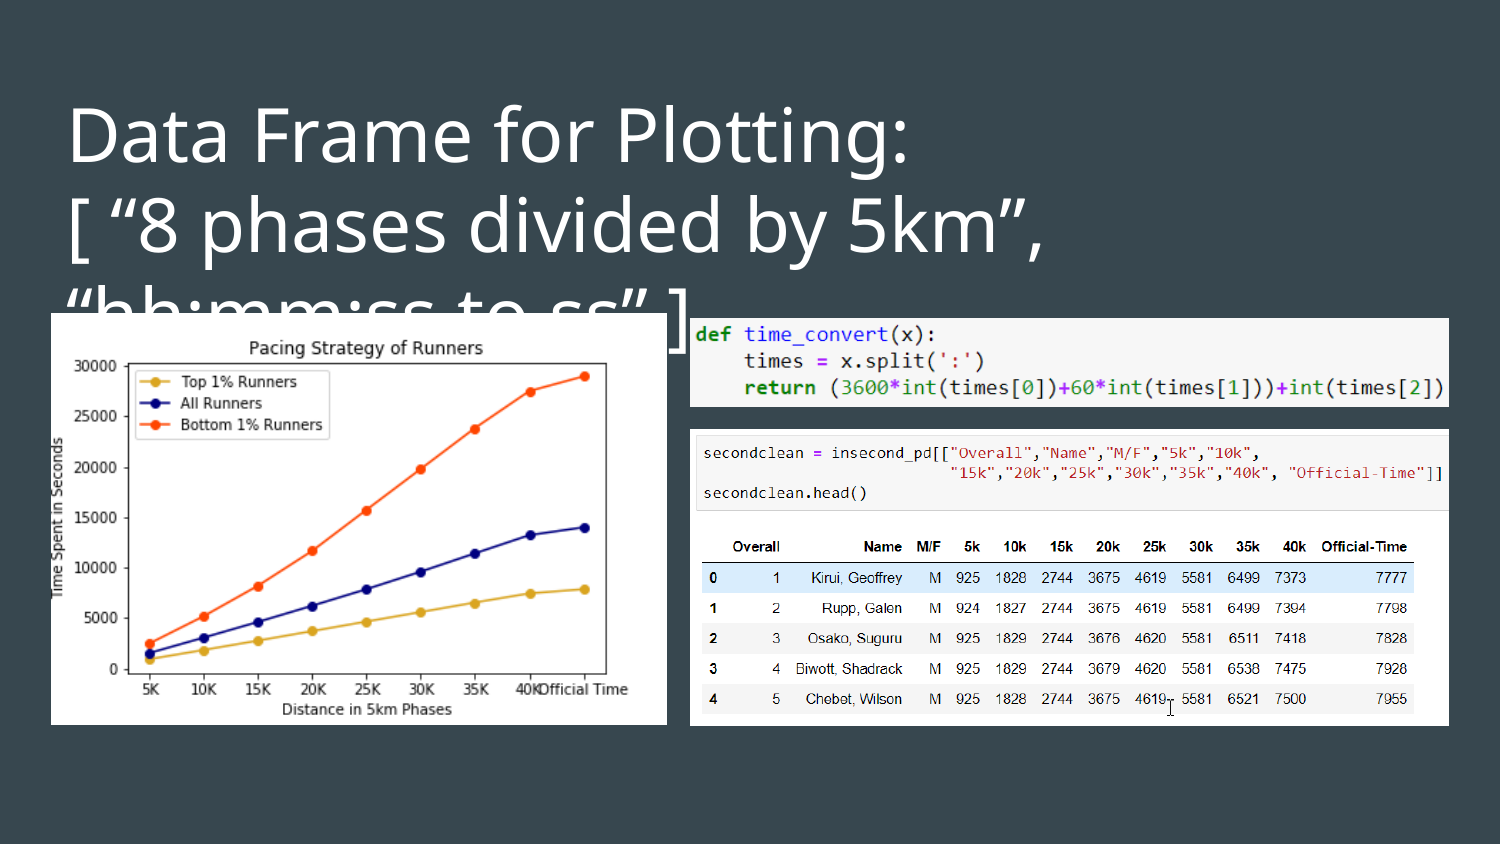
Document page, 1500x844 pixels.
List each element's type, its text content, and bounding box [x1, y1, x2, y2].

picture [689, 429, 1450, 726]
title Data Frame for Plotting: [ “8 phases divided by 5km”, “hh:mm:ss to ss” ] [51, 72, 1449, 283]
picture [689, 318, 1450, 407]
picture [50, 313, 668, 725]
